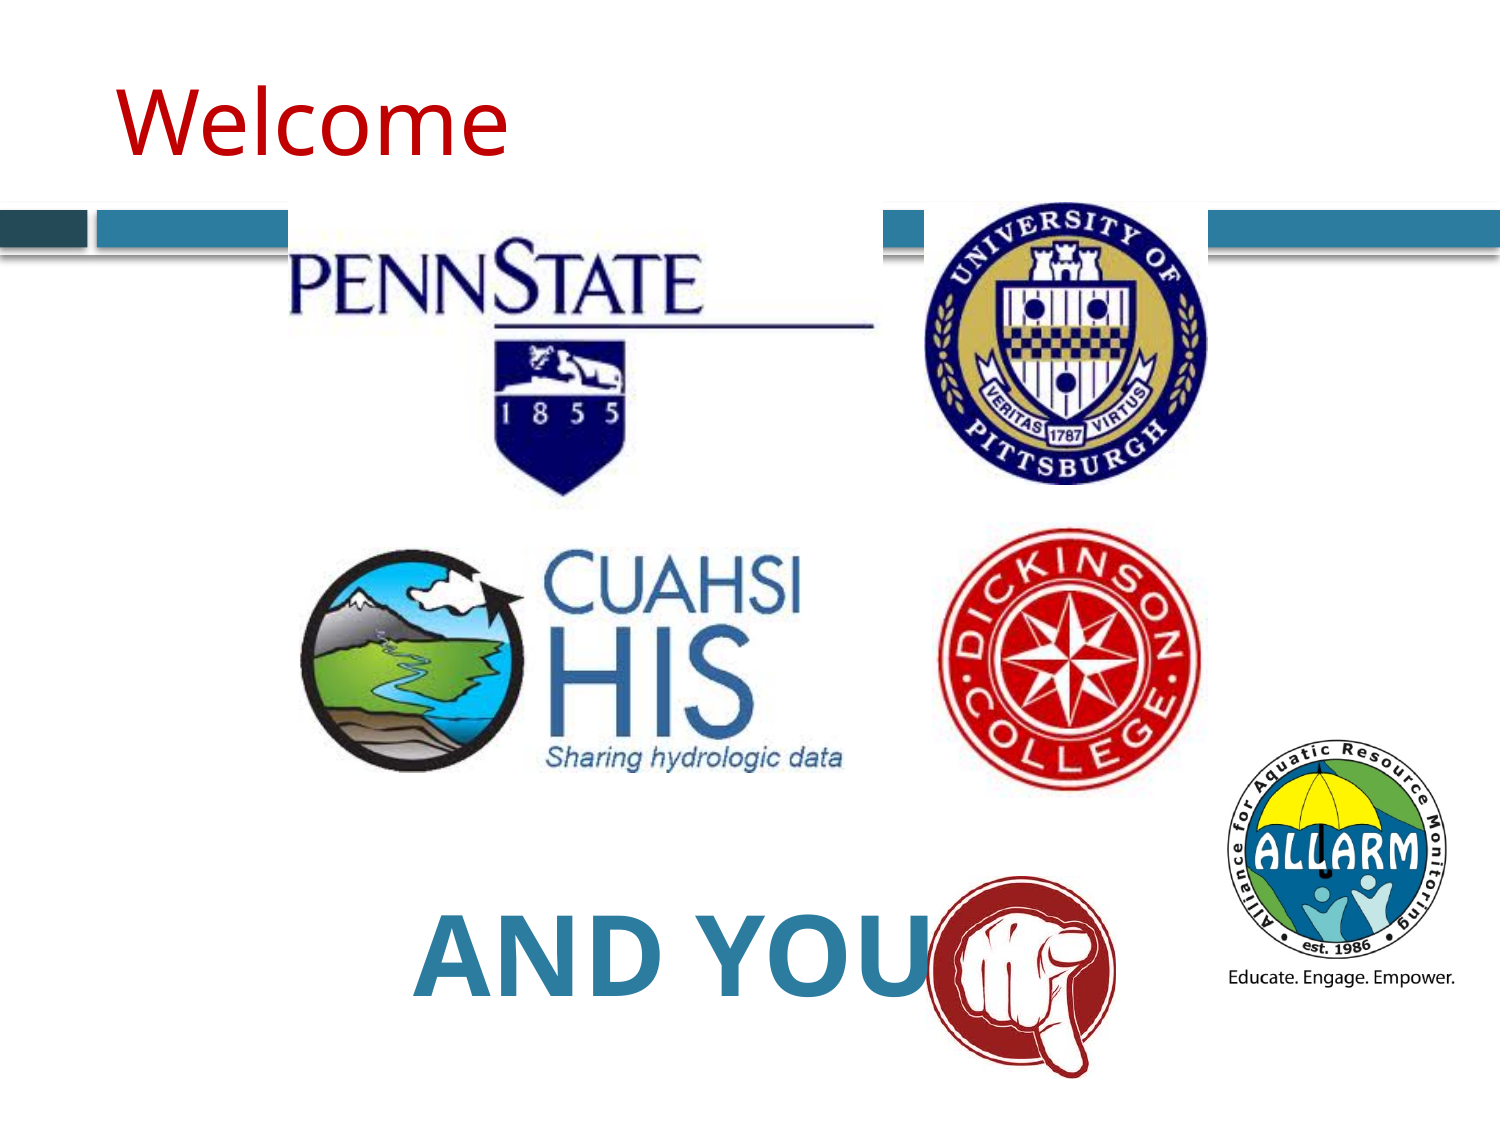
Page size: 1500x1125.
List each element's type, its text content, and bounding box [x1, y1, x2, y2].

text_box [437, 875, 1116, 1079]
picture [924, 202, 1208, 485]
picture [288, 196, 883, 773]
title Welcome [100, 37, 1438, 200]
picture [931, 522, 1471, 995]
